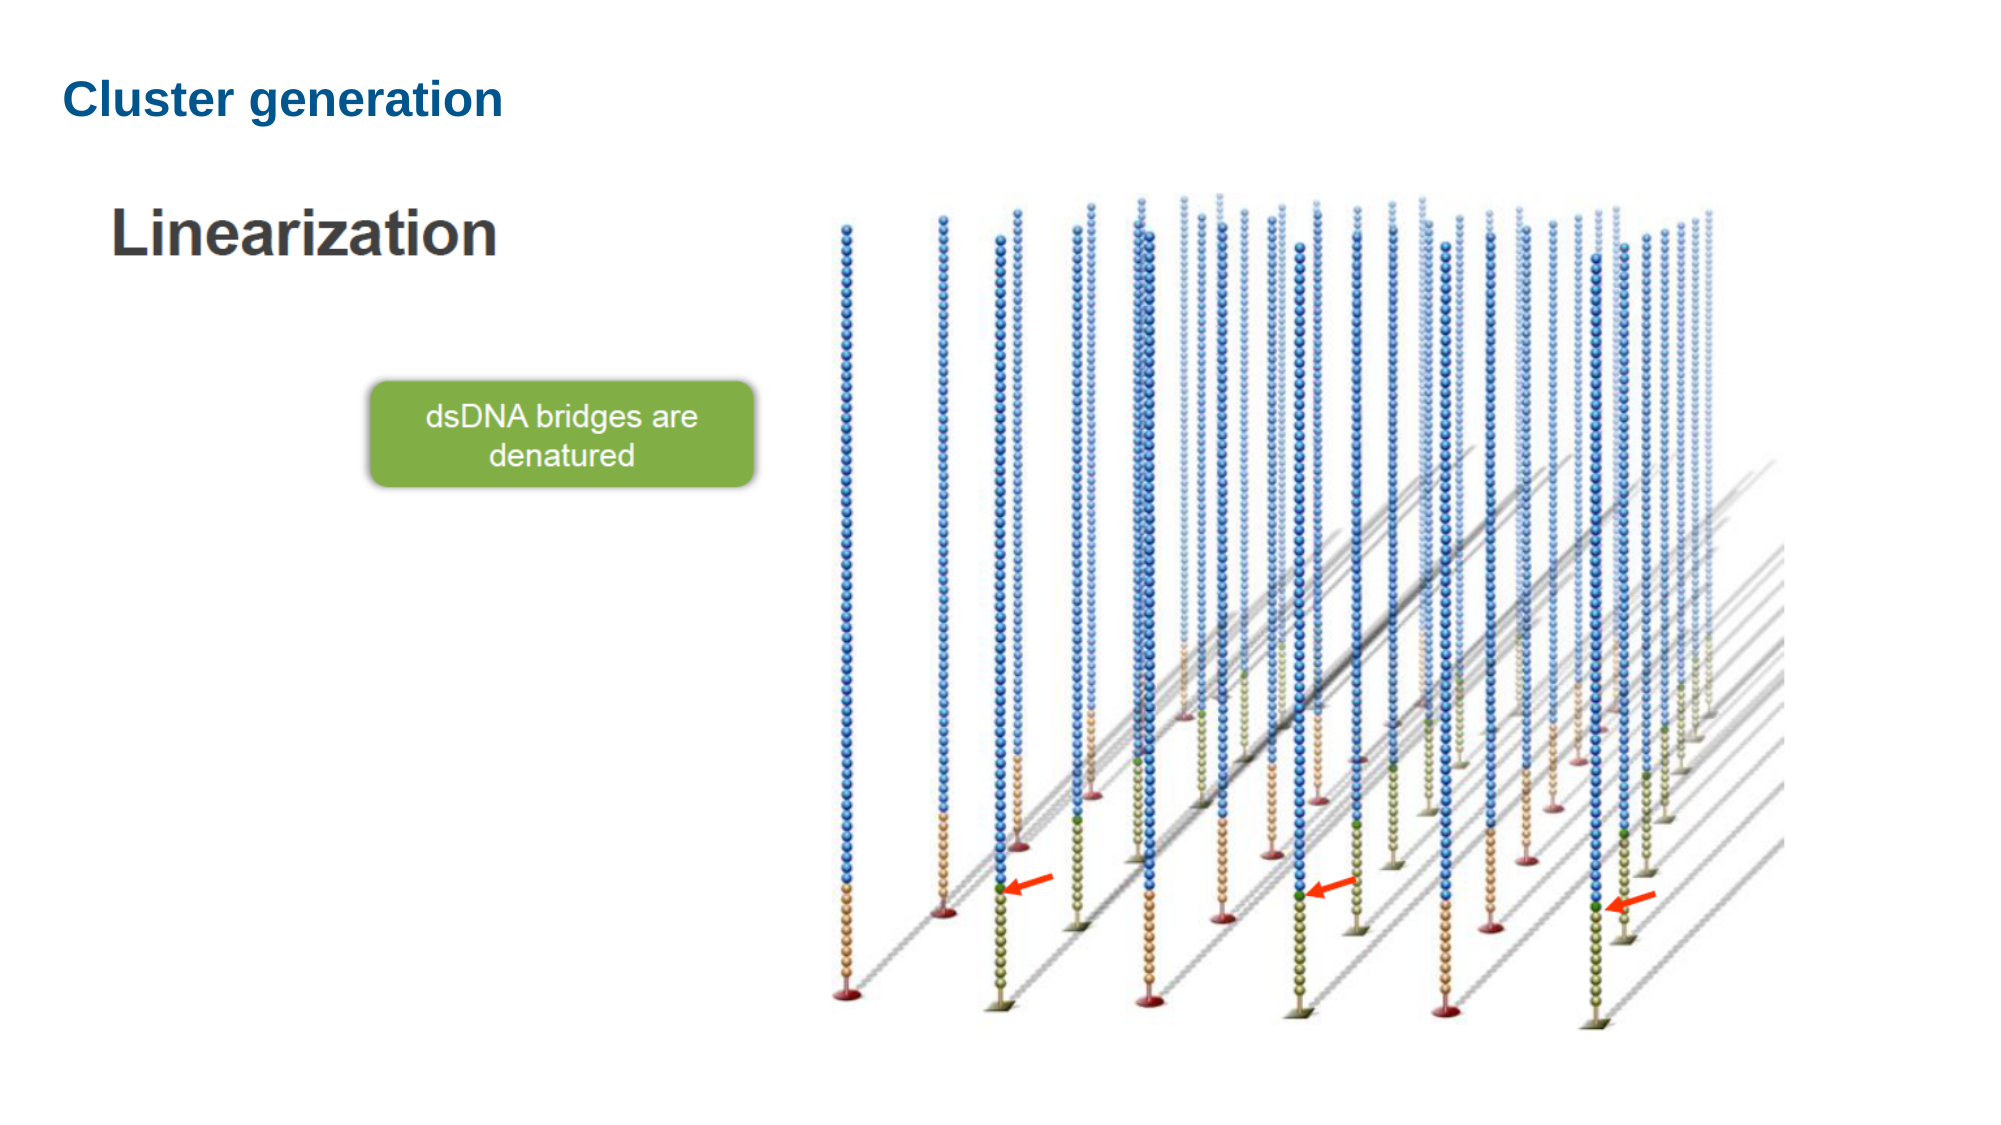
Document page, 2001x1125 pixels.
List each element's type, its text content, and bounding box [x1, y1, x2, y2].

title Cluster generation [61, 66, 1938, 225]
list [94, 193, 1938, 1063]
